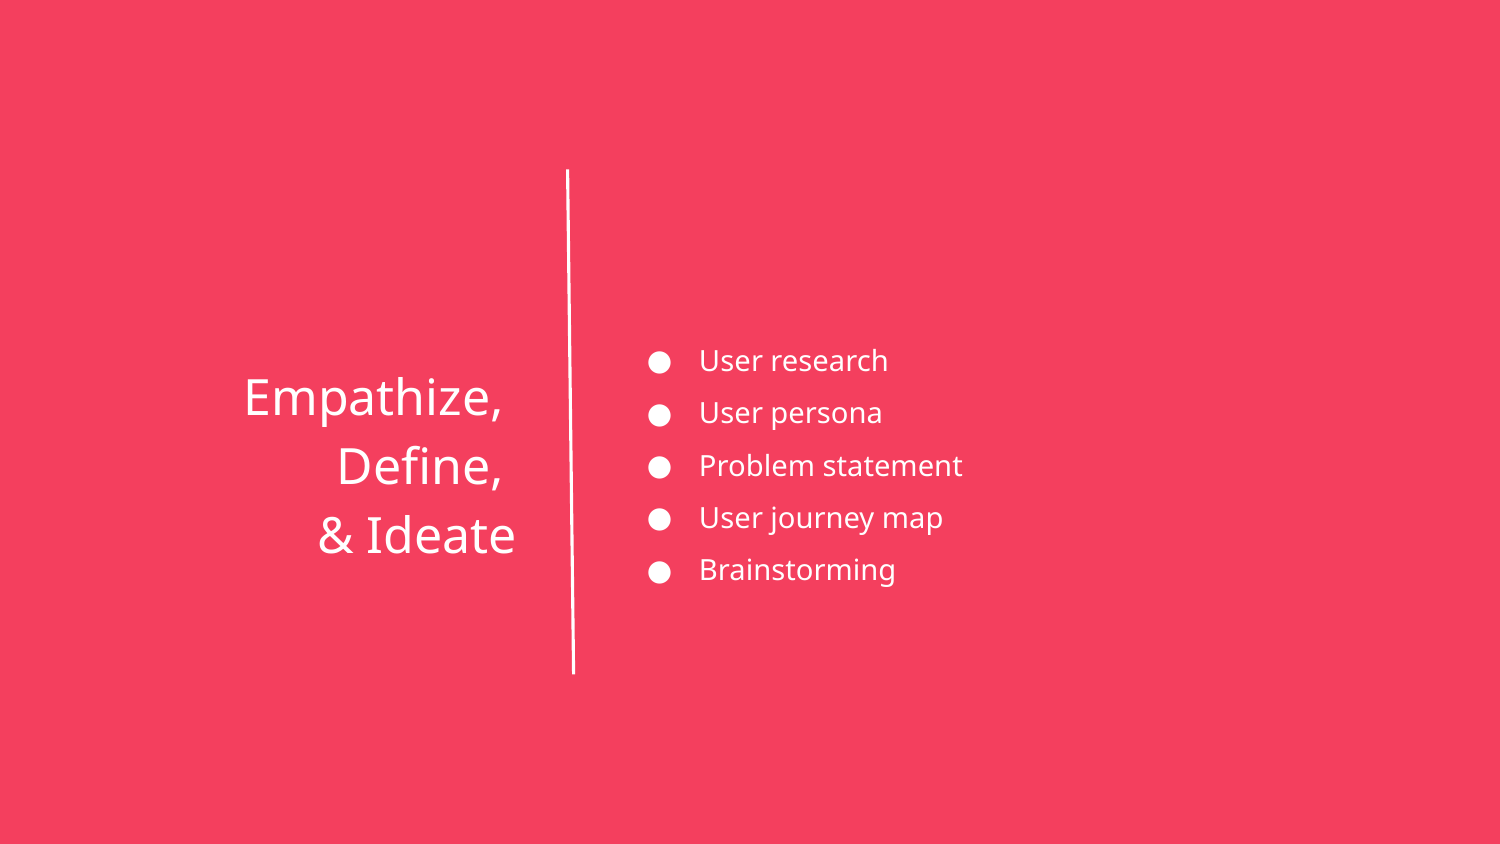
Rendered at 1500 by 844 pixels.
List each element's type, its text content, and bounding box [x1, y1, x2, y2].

text_box Empathize, Define, & Ideate [0, 341, 533, 579]
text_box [567, 169, 574, 675]
text_box User research User persona Problem statement User journey map Brainstorming [608, 309, 1257, 602]
